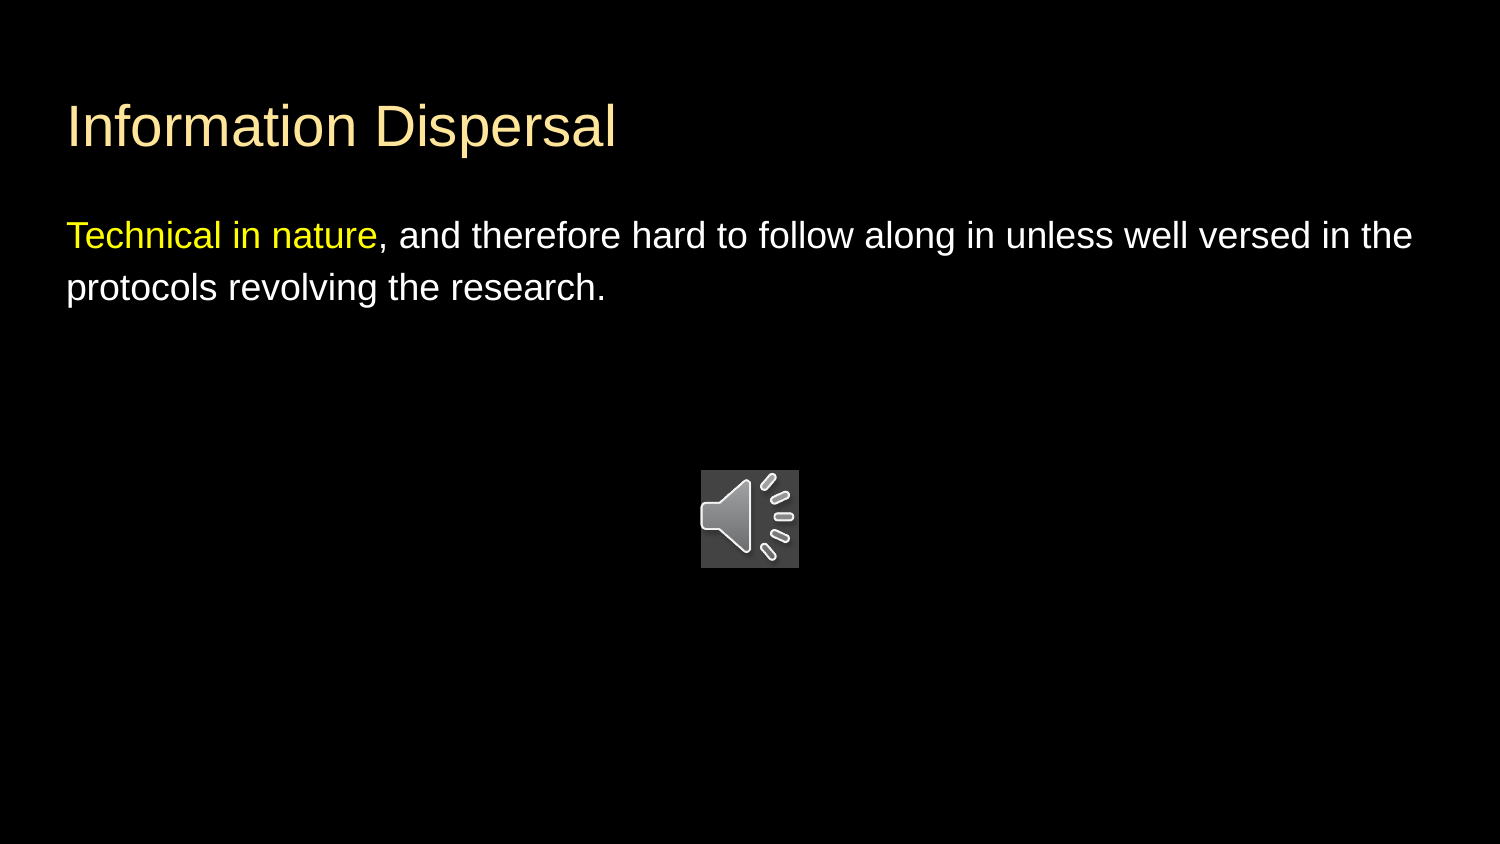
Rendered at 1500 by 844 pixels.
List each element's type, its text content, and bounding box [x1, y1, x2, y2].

picture [699, 468, 801, 570]
title Information Dispersal [51, 72, 1449, 167]
list Technical in nature, and therefore hard to follow along in unless well versed in the protocols revolving the research. [51, 189, 1449, 750]
